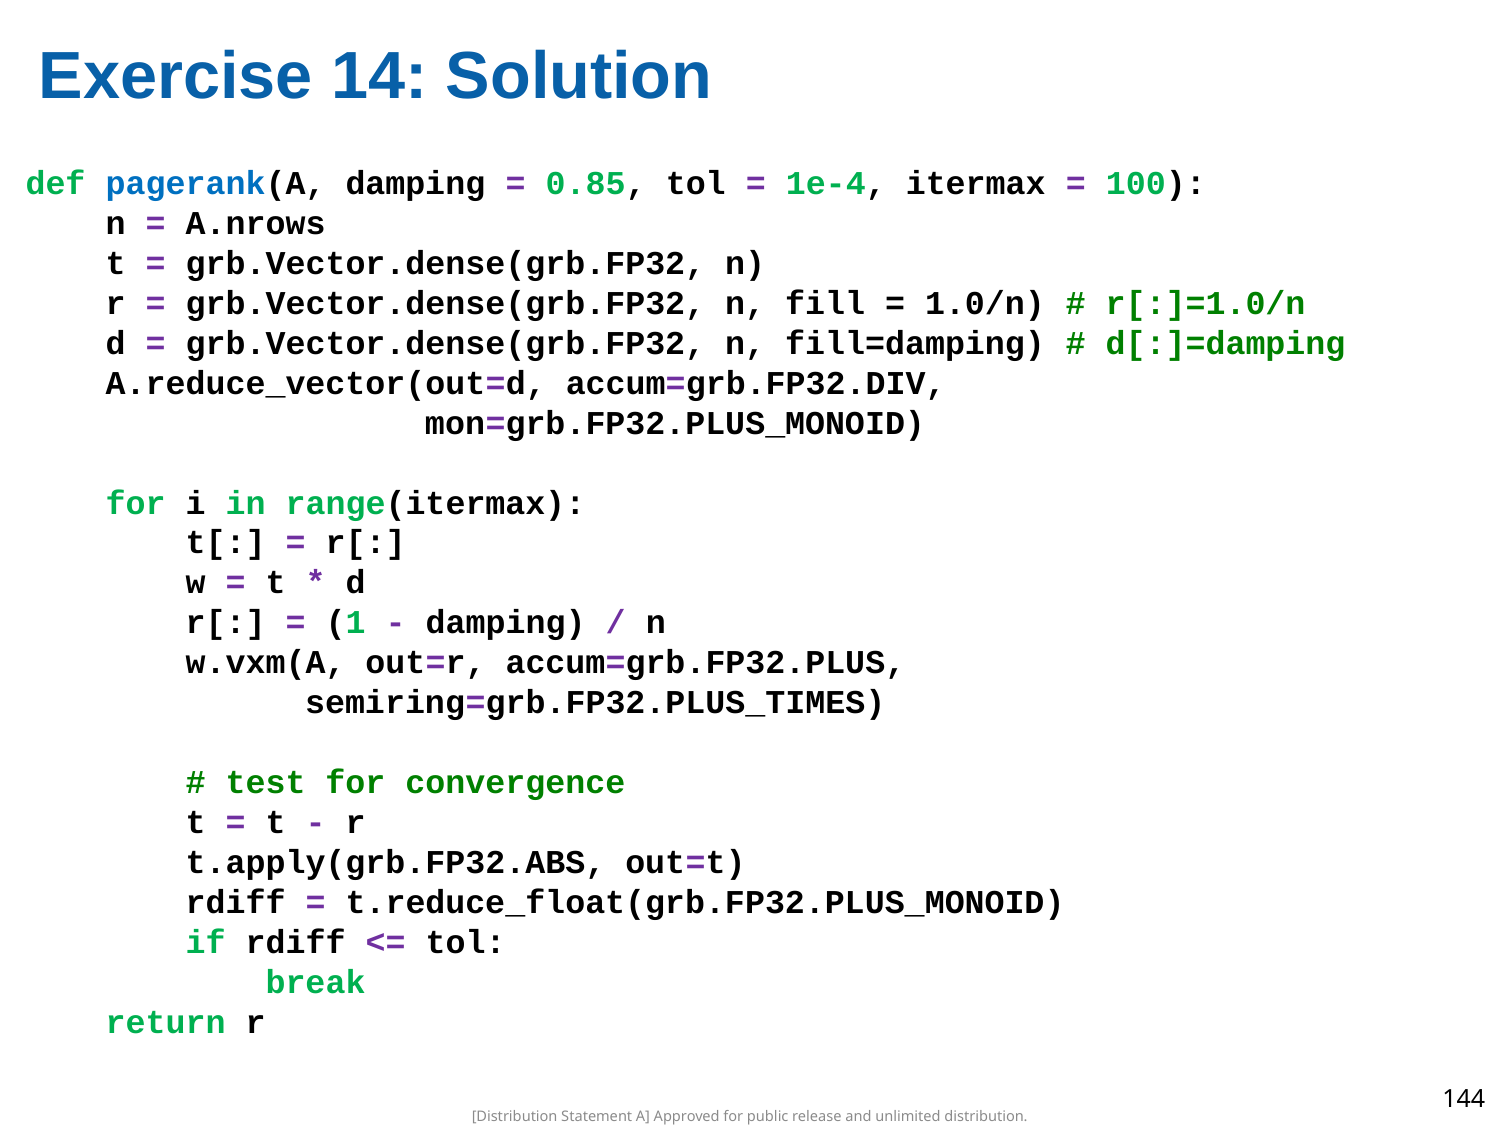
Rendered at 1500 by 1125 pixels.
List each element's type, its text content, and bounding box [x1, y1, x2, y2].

list def pagerank(A, damping = 0.85, tol = 1e-4, itermax = 100): n = A.nrows t = grb.Vector.dense(grb.FP32, n) r = grb.Vector.dense(grb.FP32, n, fill = 1.0/n) # r[:]=1.0/n d = grb.Vector.dense(grb.FP32, n, fill=damping) # d[:]=damping A.reduce_vector(out=d, accum=grb.FP32.DIV, mon=grb.FP32.PLUS_MONOID) for i in range(itermax): t[:] = r[:] w = t * d r[:] = (1 - damping) / n w.vxm(A, out=r, accum=grb.FP32.PLUS, semiring=grb.FP32.PLUS_TIMES) # test for convergence t = t - r t.apply(grb.FP32.ABS, out=t) rdiff = t.reduce_float(grb.FP32.PLUS_MONOID) if rdiff <= tol: break return r [25, 161, 1488, 1051]
title Exercise 14: Solution [38, 31, 1385, 161]
slide_number 144 [1411, 1074, 1500, 1125]
